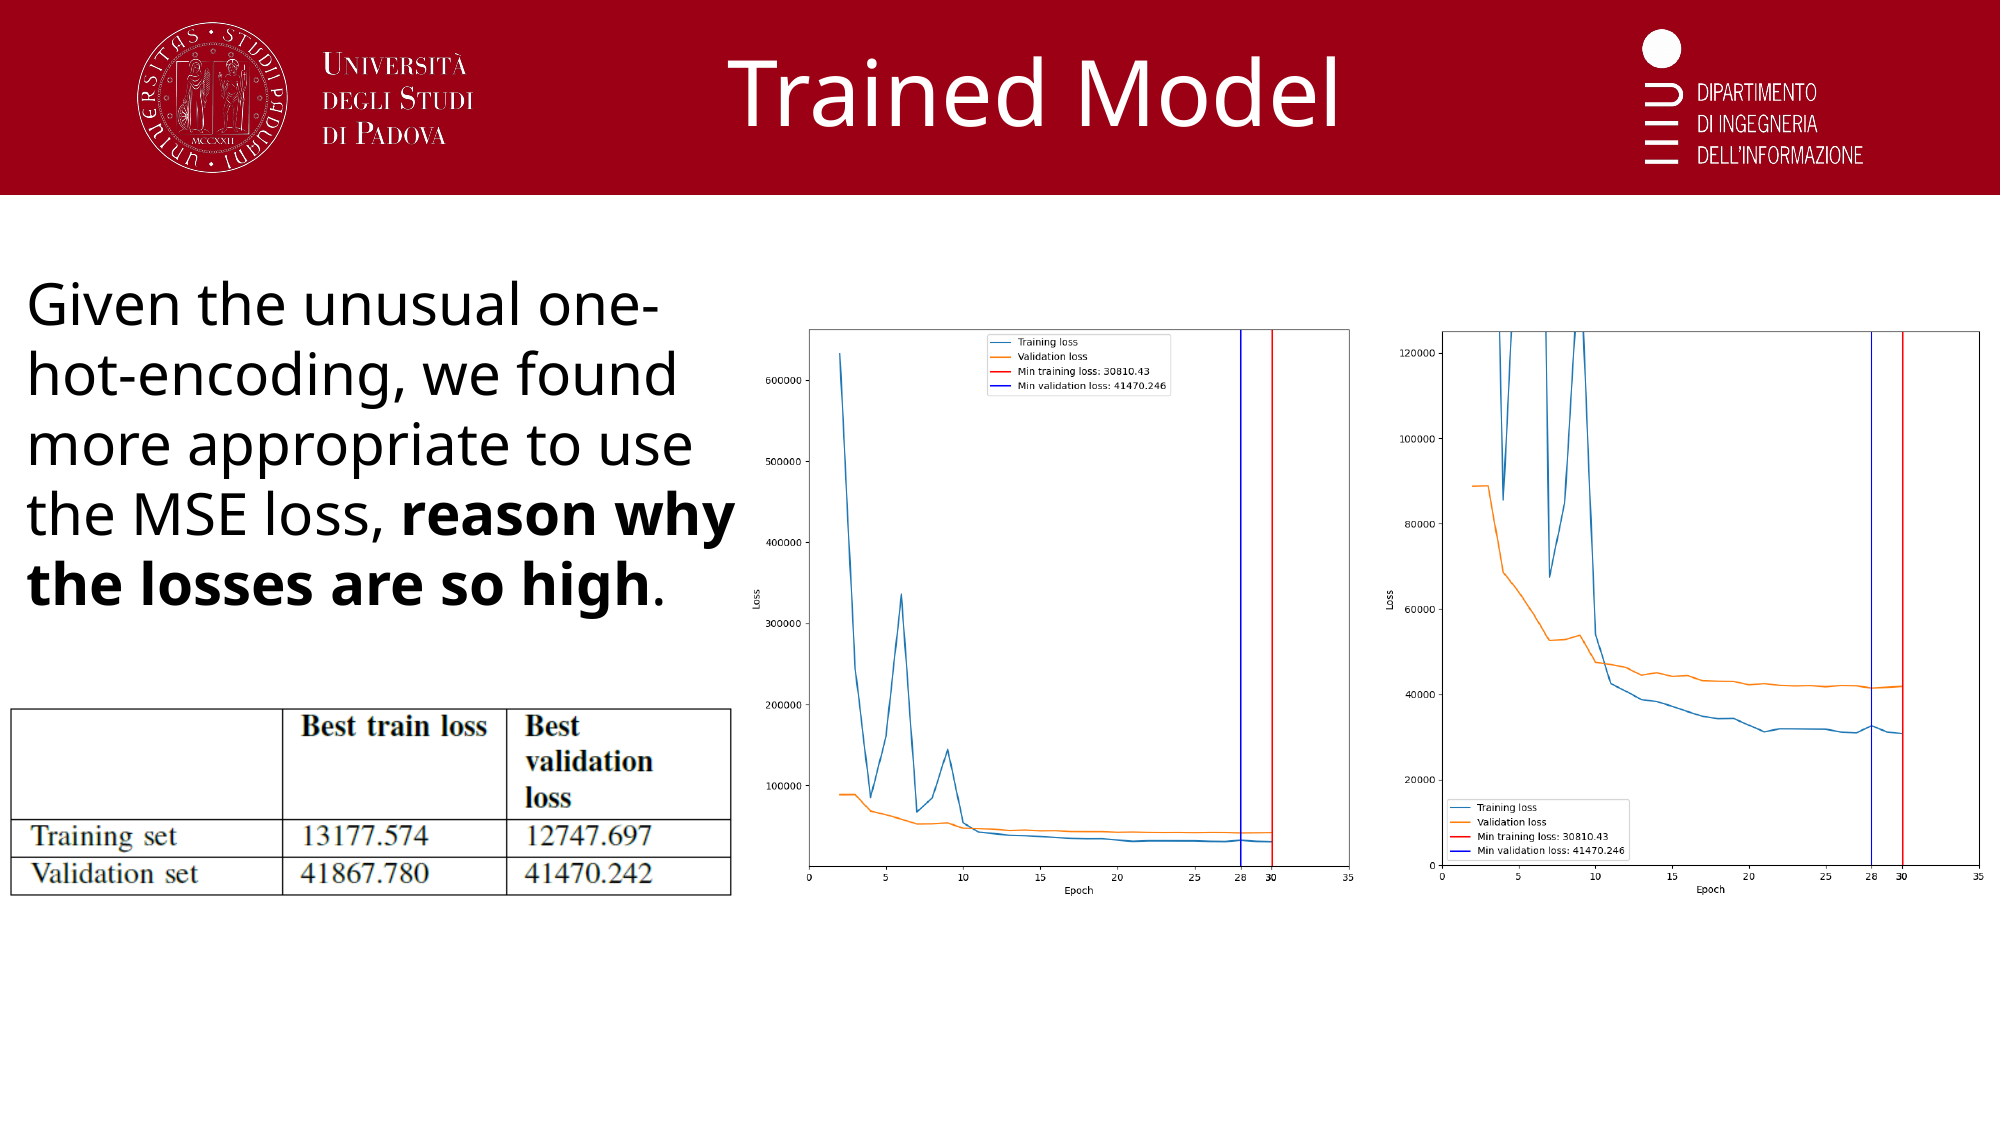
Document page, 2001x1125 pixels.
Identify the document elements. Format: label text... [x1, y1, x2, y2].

title Trained Model [507, 21, 1564, 172]
text_box Given the unusual one-hot-encoding, we found more appropriate to use the MSE loss, reason why the losses are so high. [11, 259, 770, 670]
picture [1642, 29, 1863, 164]
picture [137, 22, 473, 173]
picture [0, 248, 2000, 941]
